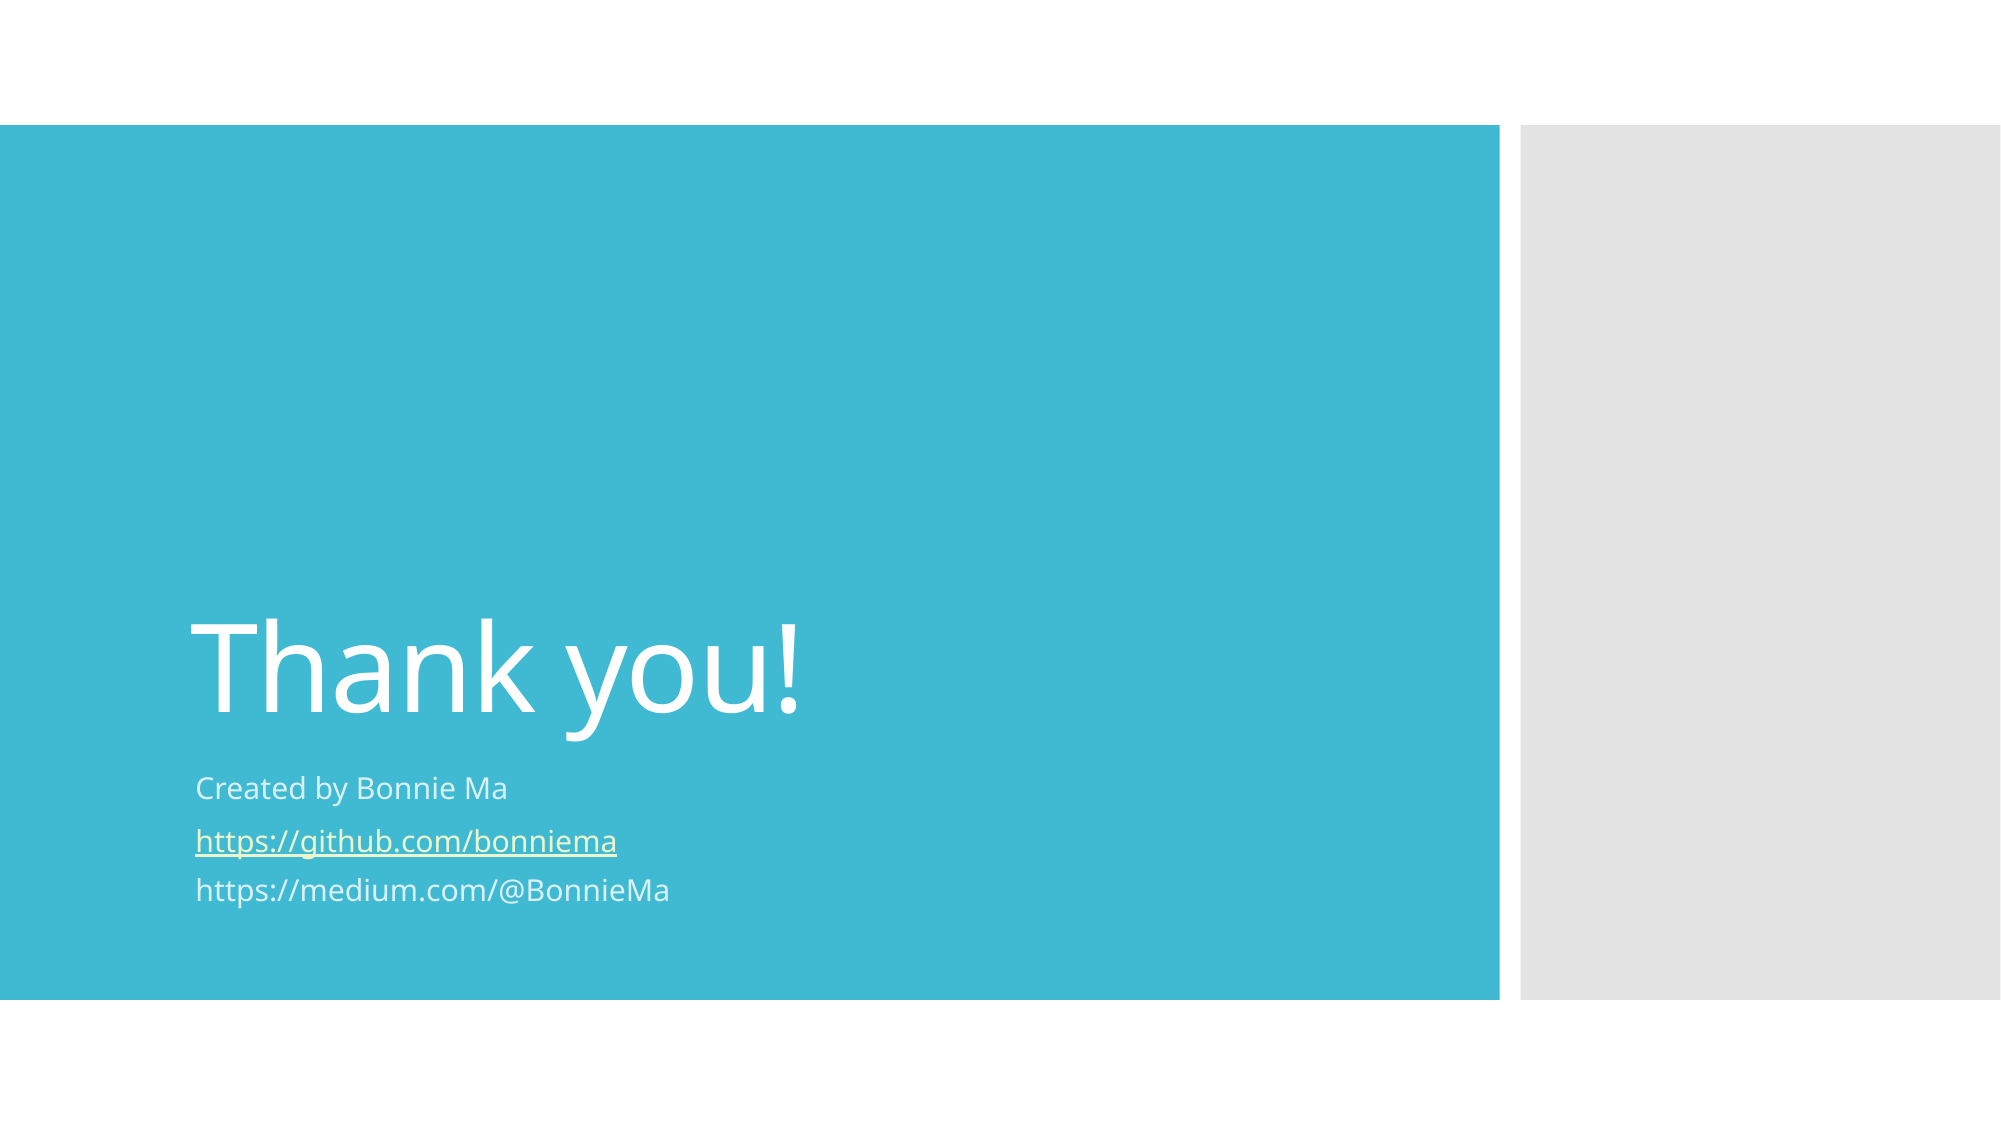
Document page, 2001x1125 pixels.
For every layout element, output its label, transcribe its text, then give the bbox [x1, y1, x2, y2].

subtitle Created by Bonnie Ma https://github.com/bonniema https://medium.com/@BonnieMa [180, 766, 1381, 917]
title Thank you! [175, 213, 1376, 747]
